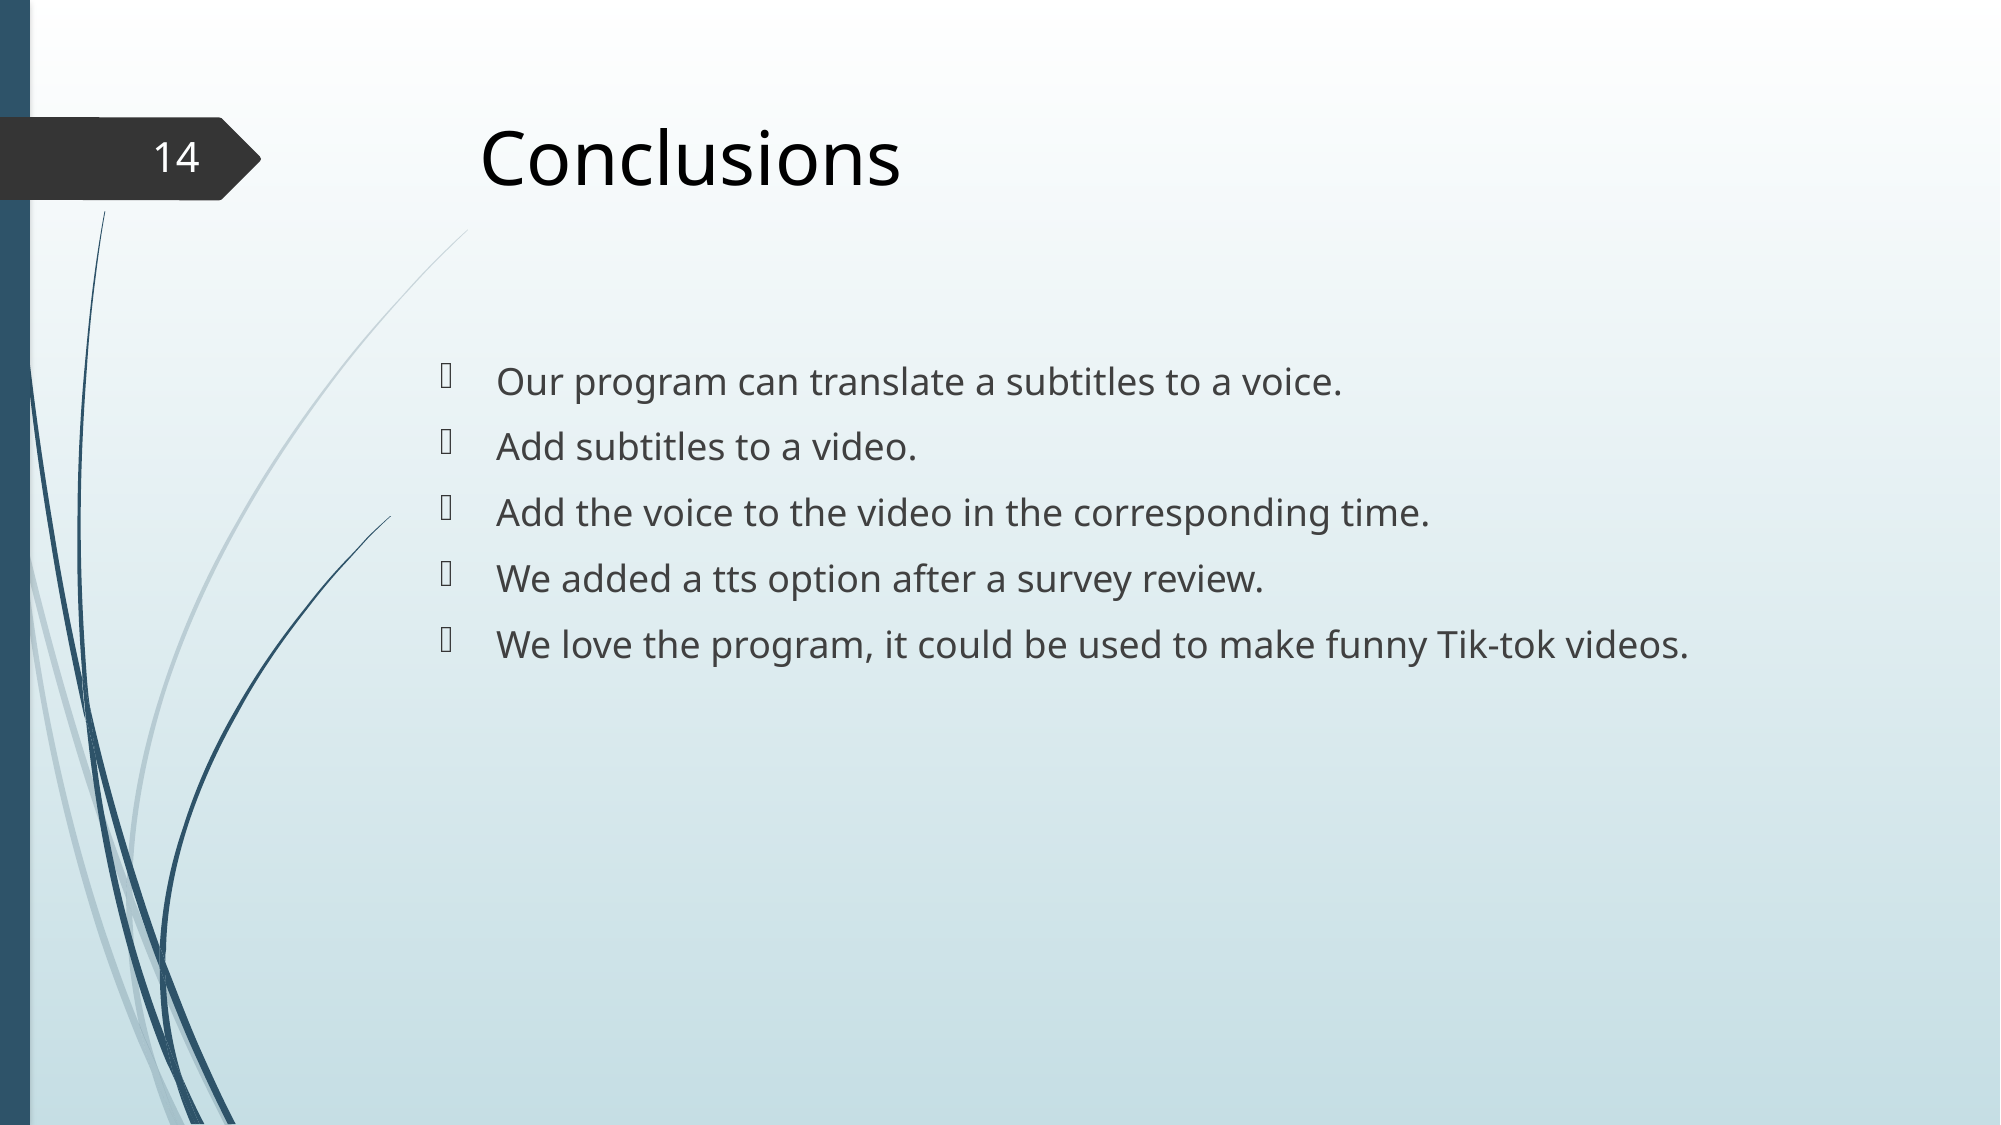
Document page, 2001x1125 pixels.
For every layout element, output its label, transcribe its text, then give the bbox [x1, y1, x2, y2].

slide_number 14 [87, 129, 216, 190]
title Conclusions [425, 102, 1888, 313]
list Our program can translate a subtitles to a voice. Add subtitles to a video. Add the voice to the video in the corresponding time. We added a tts option after a survey review. We love the program, it could be used to make funny Tik-tok videos. [424, 350, 1888, 970]
